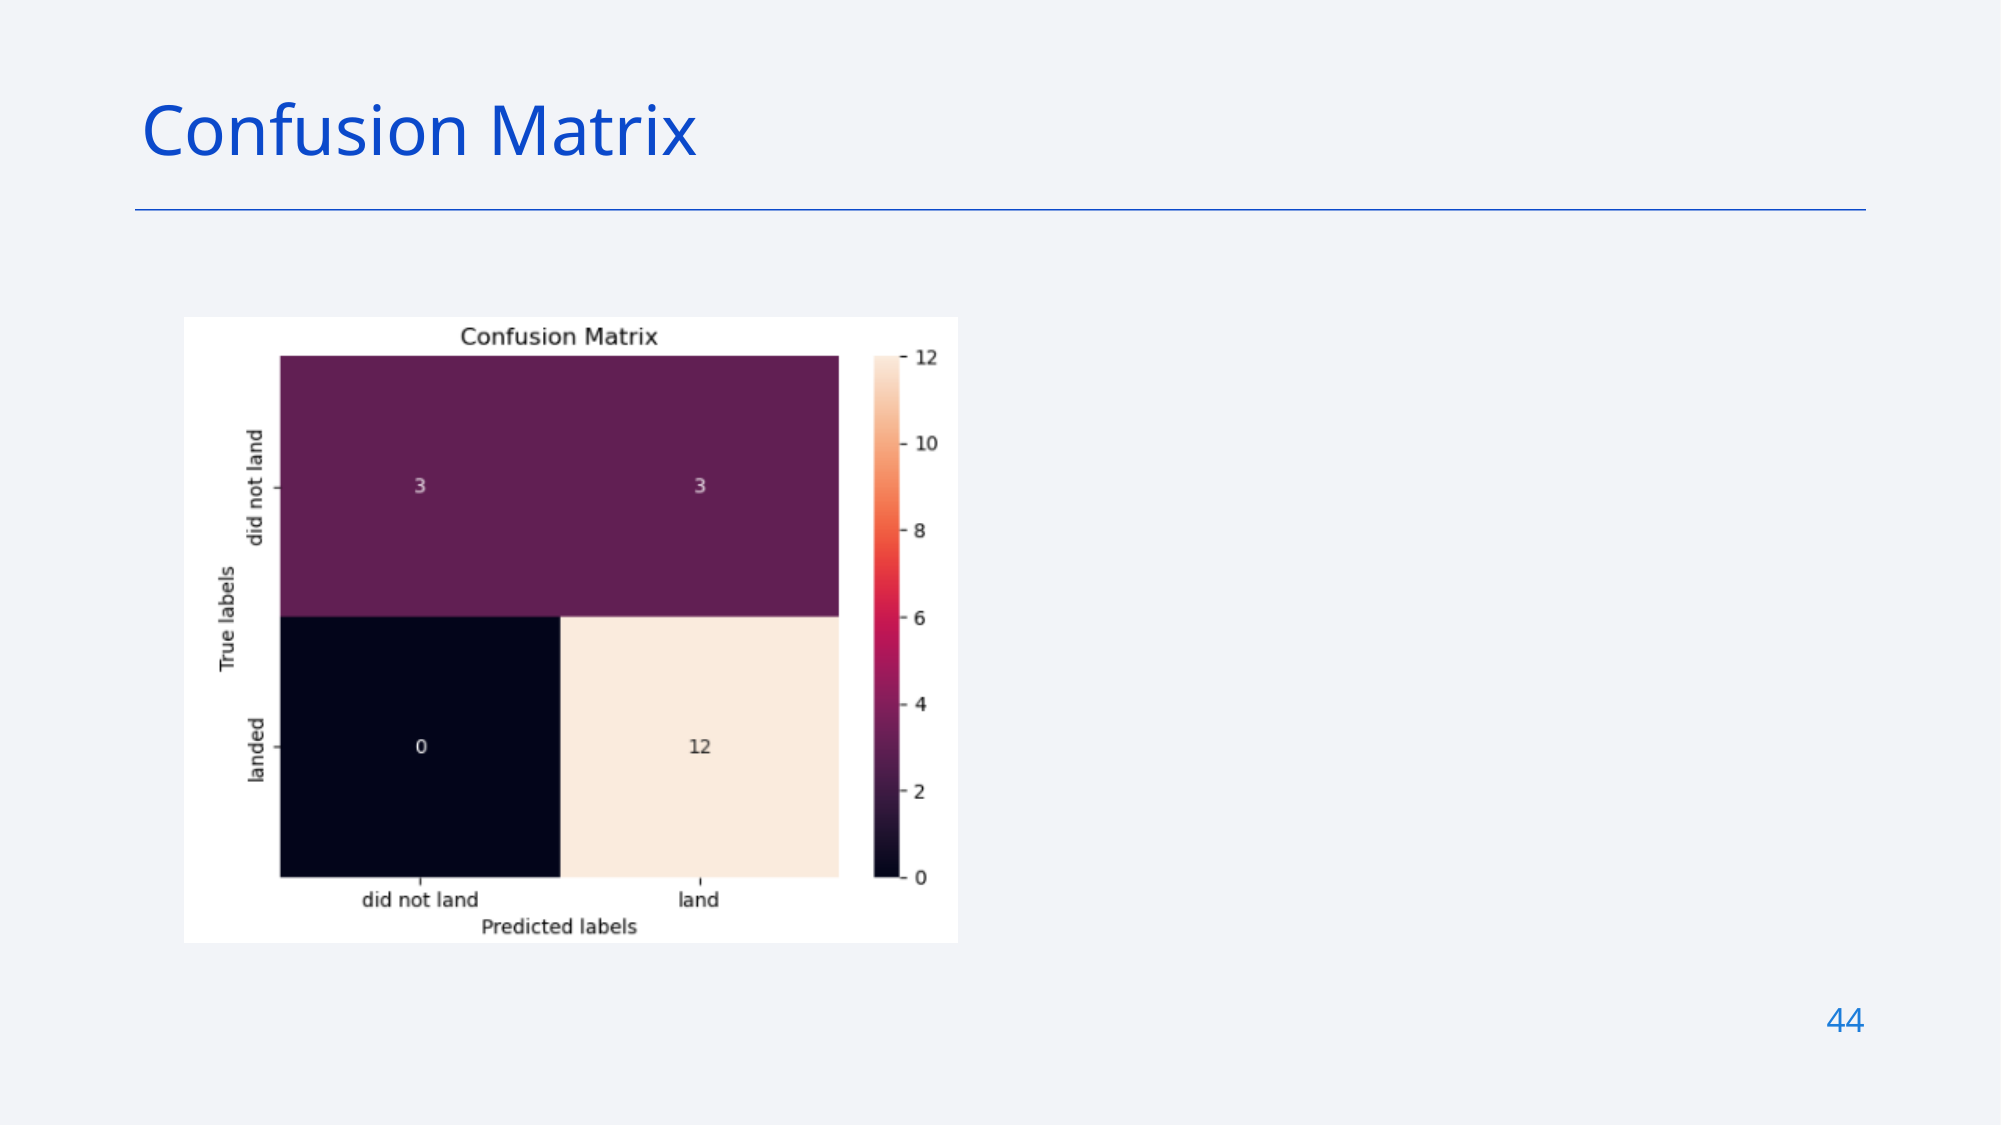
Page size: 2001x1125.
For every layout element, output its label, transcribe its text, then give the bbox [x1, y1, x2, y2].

slide_number 44 [1429, 988, 1880, 1055]
text_box Confusion Matrix [126, 88, 1852, 179]
picture [0, 0, 2001, 1125]
